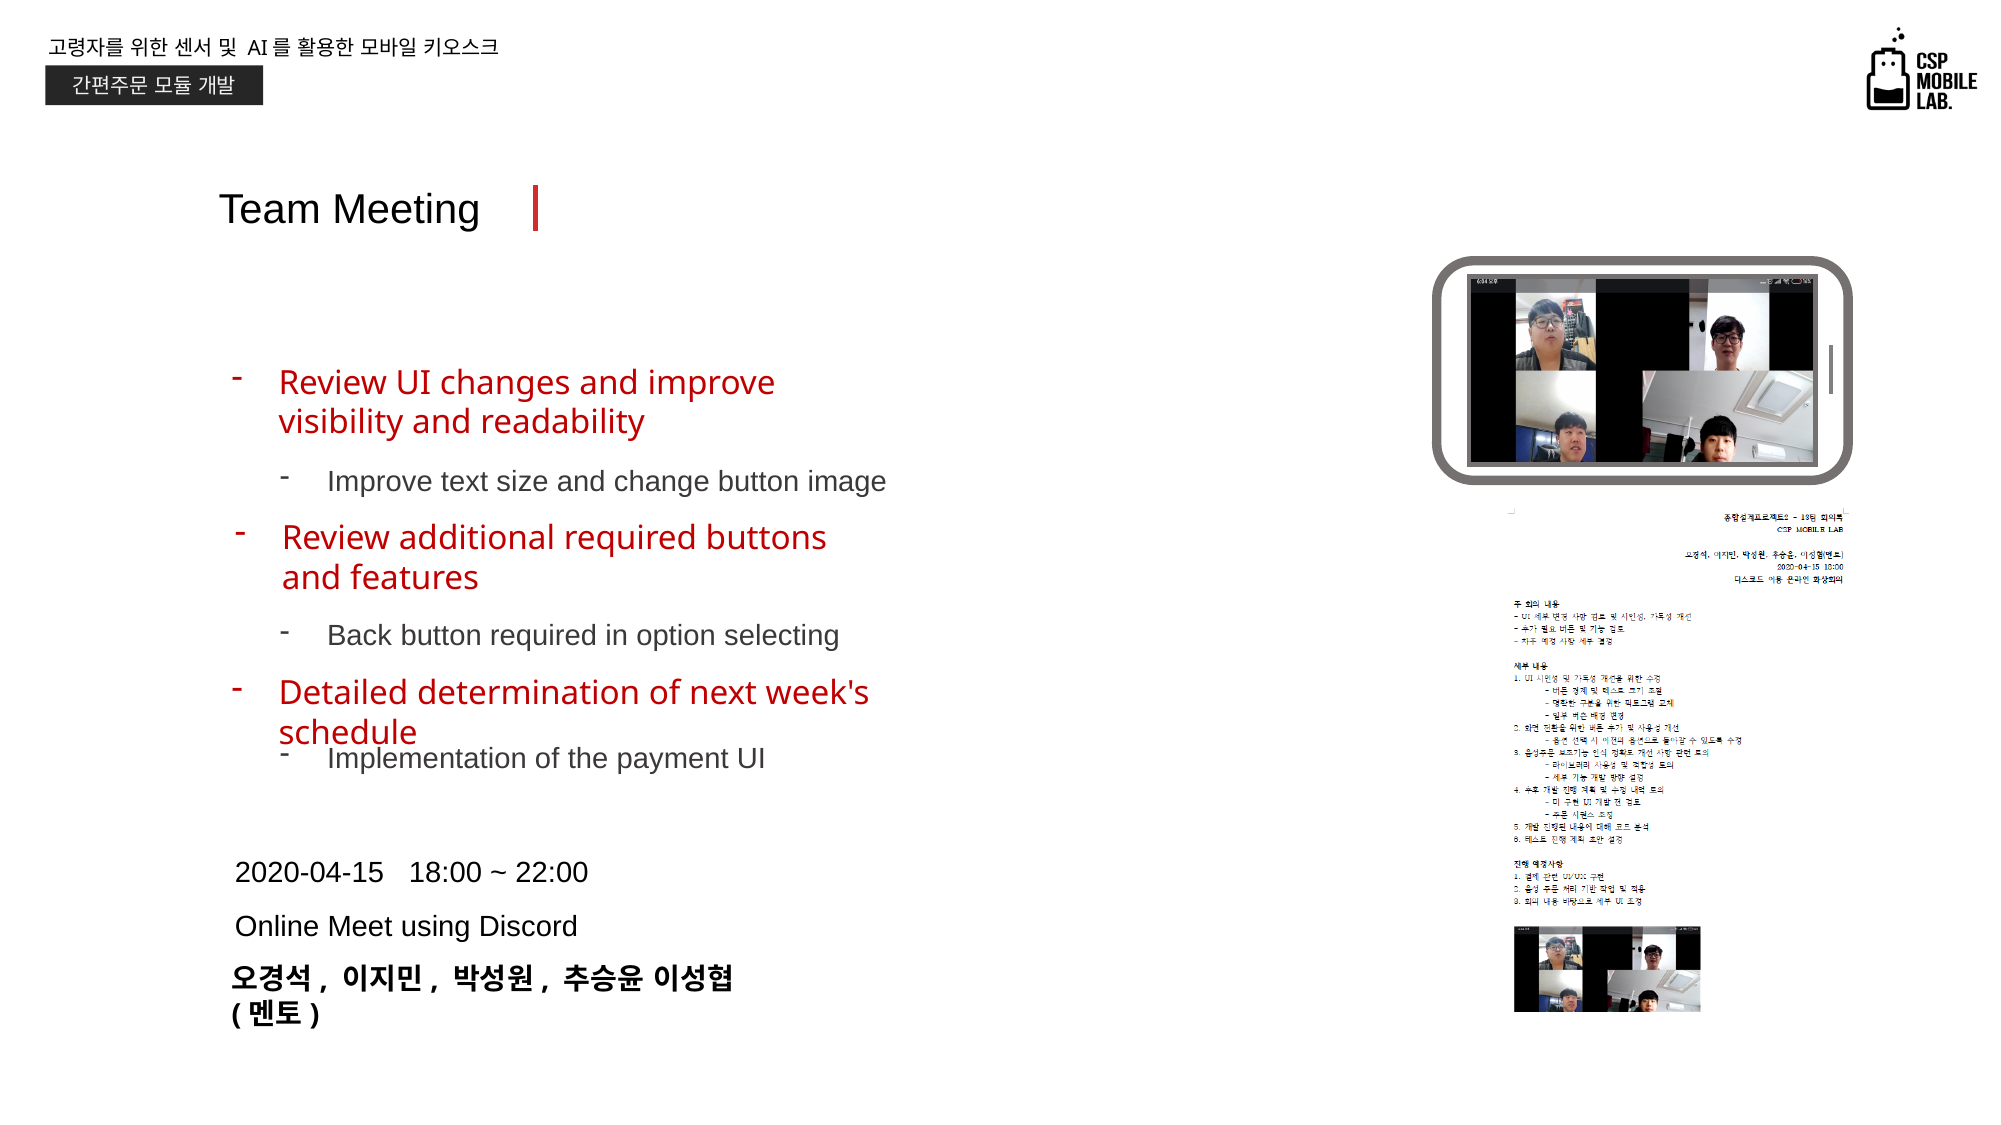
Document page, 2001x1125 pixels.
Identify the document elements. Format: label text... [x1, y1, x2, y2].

text_box Online Meet using Discord [220, 899, 810, 950]
text_box Review UI changes and improve visibility and readability [216, 353, 891, 448]
text_box Review additional required buttons and features [220, 508, 894, 604]
picture [1508, 508, 1849, 1018]
text_box 간편주문 모듈 개발 [45, 65, 264, 106]
text_box Back button required in option selecting [265, 609, 1068, 659]
text_box 2020-04-15 18:00 ~ 22:00 [220, 846, 790, 896]
text_box Detailed determination of next week's schedule [216, 664, 1030, 759]
text_box Implementation of the payment UI [265, 731, 1068, 782]
text_box [1435, 259, 1850, 482]
text_box 고령자를 위한 센서 및 AI를 활용한 모바일 키오스크 [0, 14, 575, 68]
text_box Improve text size and change button image [265, 454, 1068, 505]
text_box Team Meeting [203, 174, 575, 240]
picture [1848, 0, 1995, 147]
text_box 오경석, 이지민, 박성원, 추승윤 이성협(멘토) [216, 952, 787, 1038]
text_box [1468, 276, 1817, 466]
